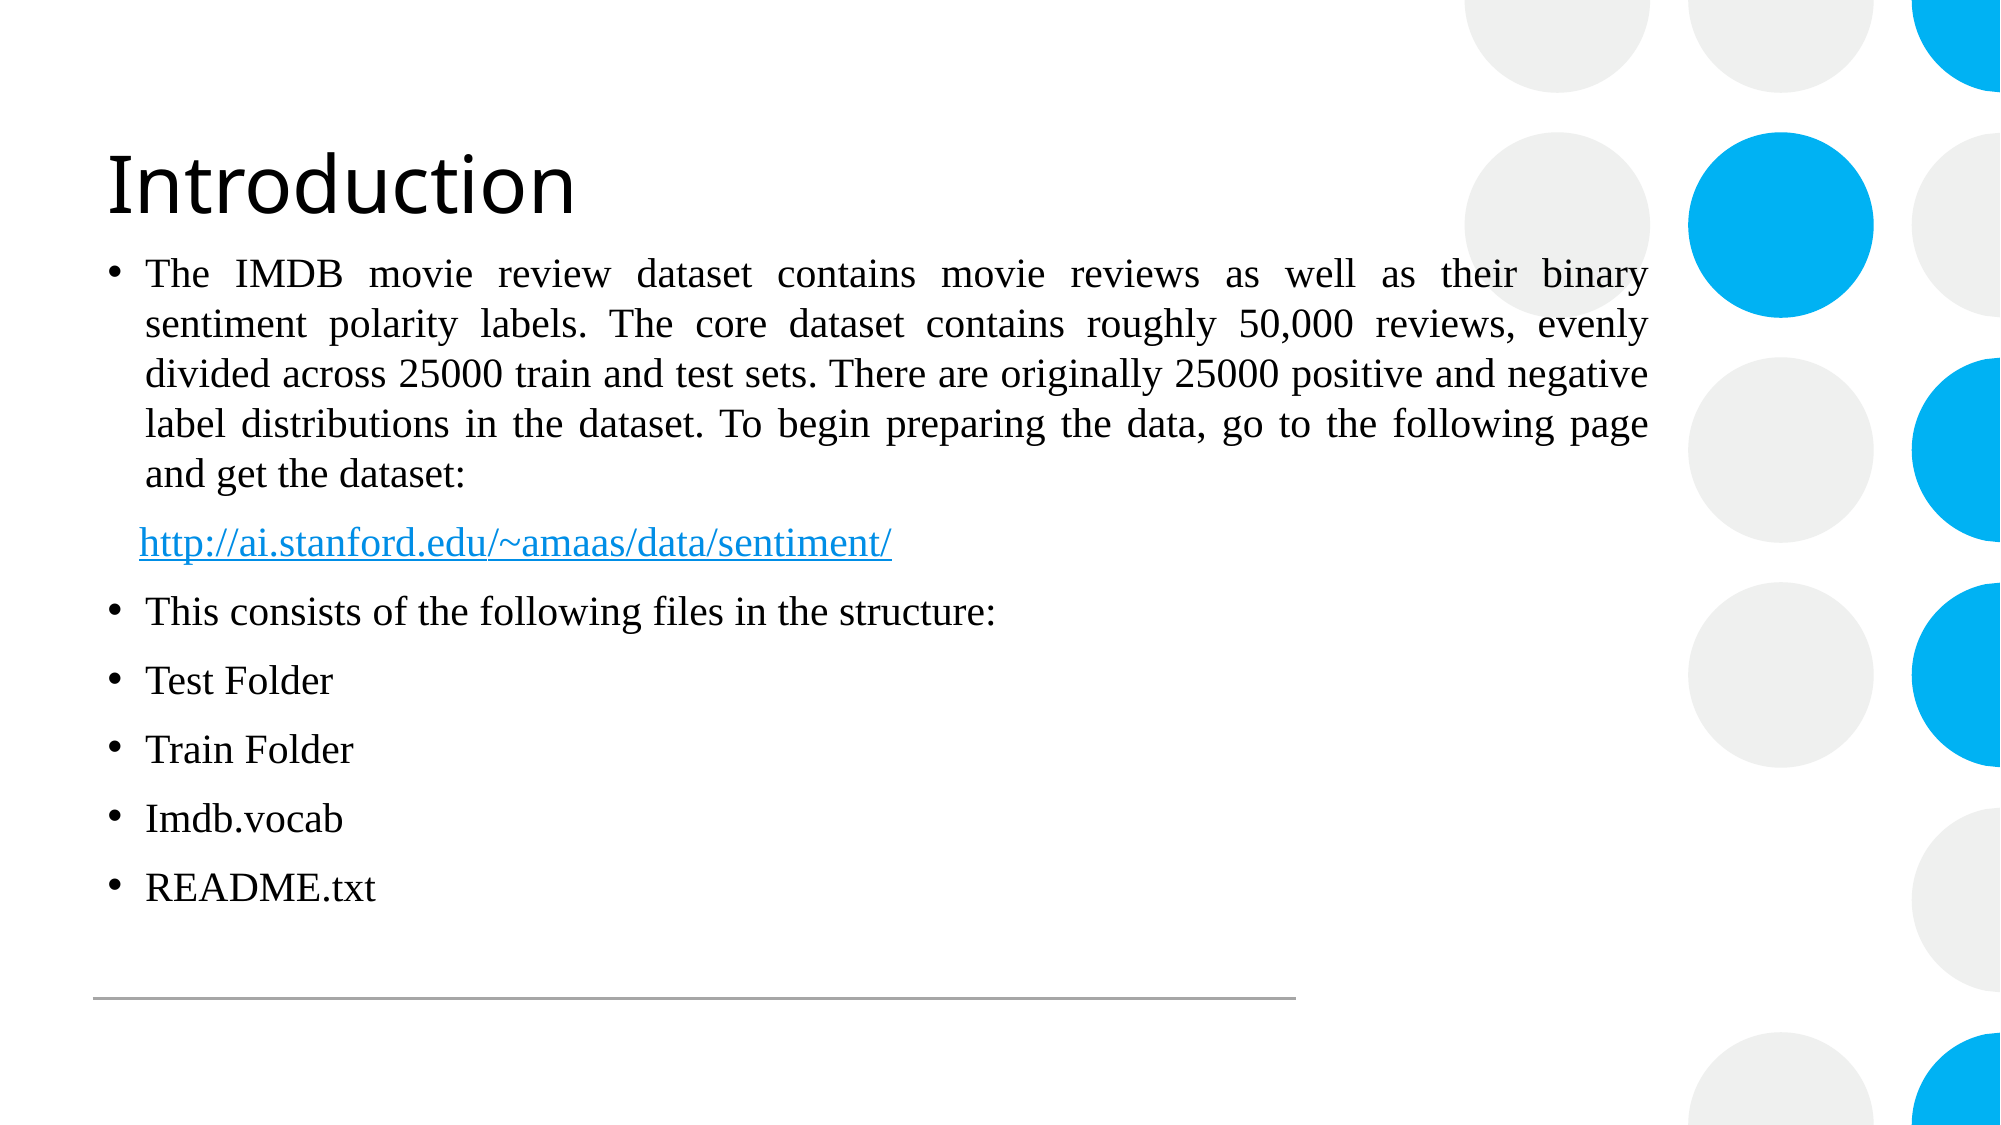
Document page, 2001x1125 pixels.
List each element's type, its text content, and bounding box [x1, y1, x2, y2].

list The IMDB movie review dataset contains movie reviews as well as their binary sentiment polarity labels. The core dataset contains roughly 50,000 reviews, evenly divided across 25000 train and test sets. There are originally 25000 positive and negative label distributions in the dataset. To begin preparing the data, go to the following page and get the dataset: http://ai.stanford.edu/~amaas/data/sentiment/ This consists of the following files in the structure: Test Folder Train Folder Imdb.vocab README.txt [92, 238, 1666, 946]
title Introduction [92, 126, 1297, 238]
